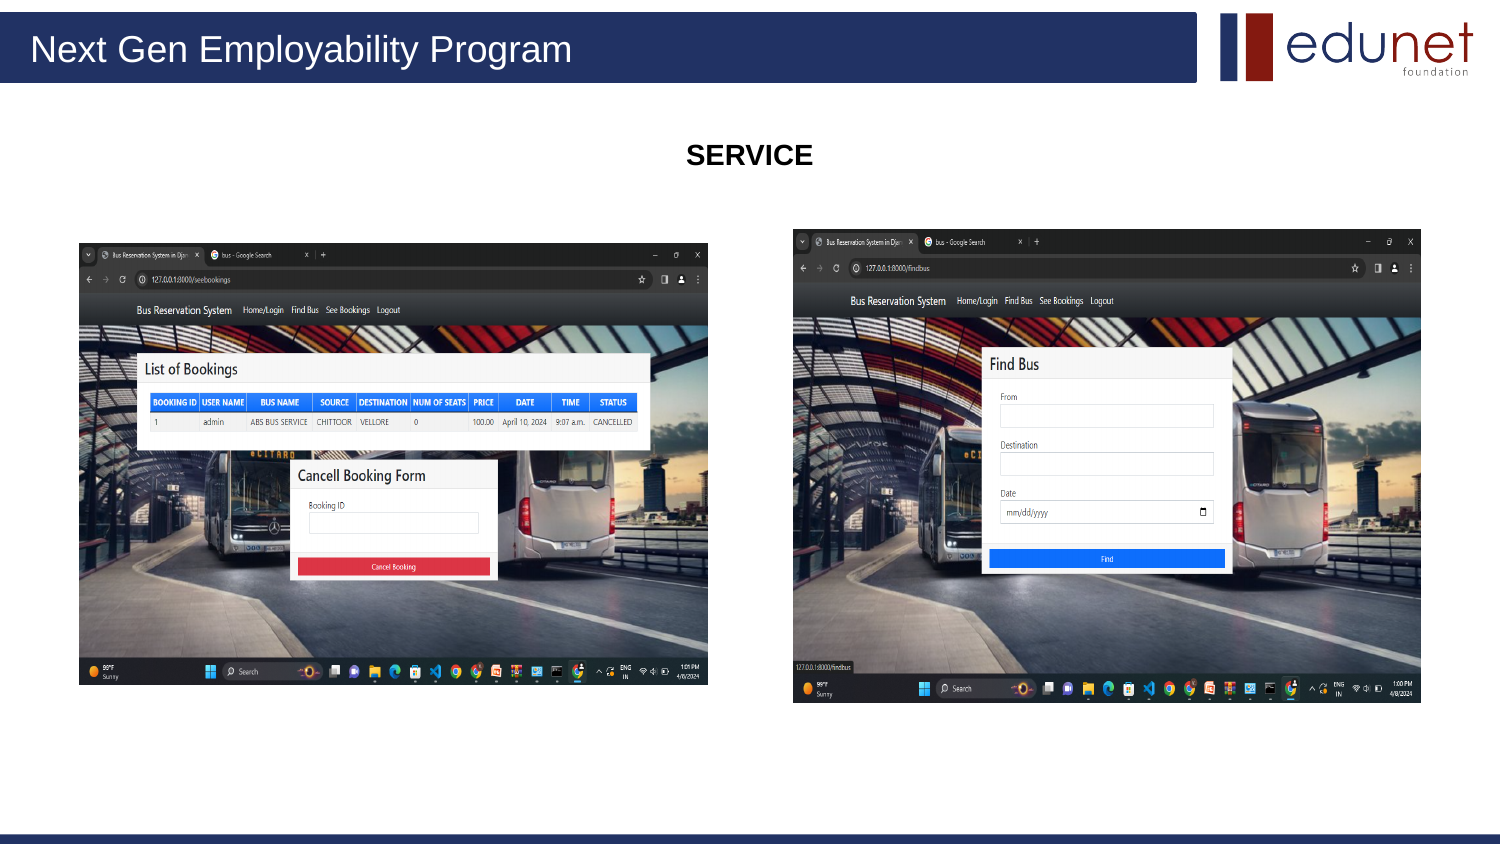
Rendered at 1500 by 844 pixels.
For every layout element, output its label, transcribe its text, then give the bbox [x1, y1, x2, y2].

picture [1279, 14, 1482, 83]
picture [793, 229, 1421, 704]
title SERVICE [103, 98, 1397, 208]
picture [79, 243, 708, 685]
